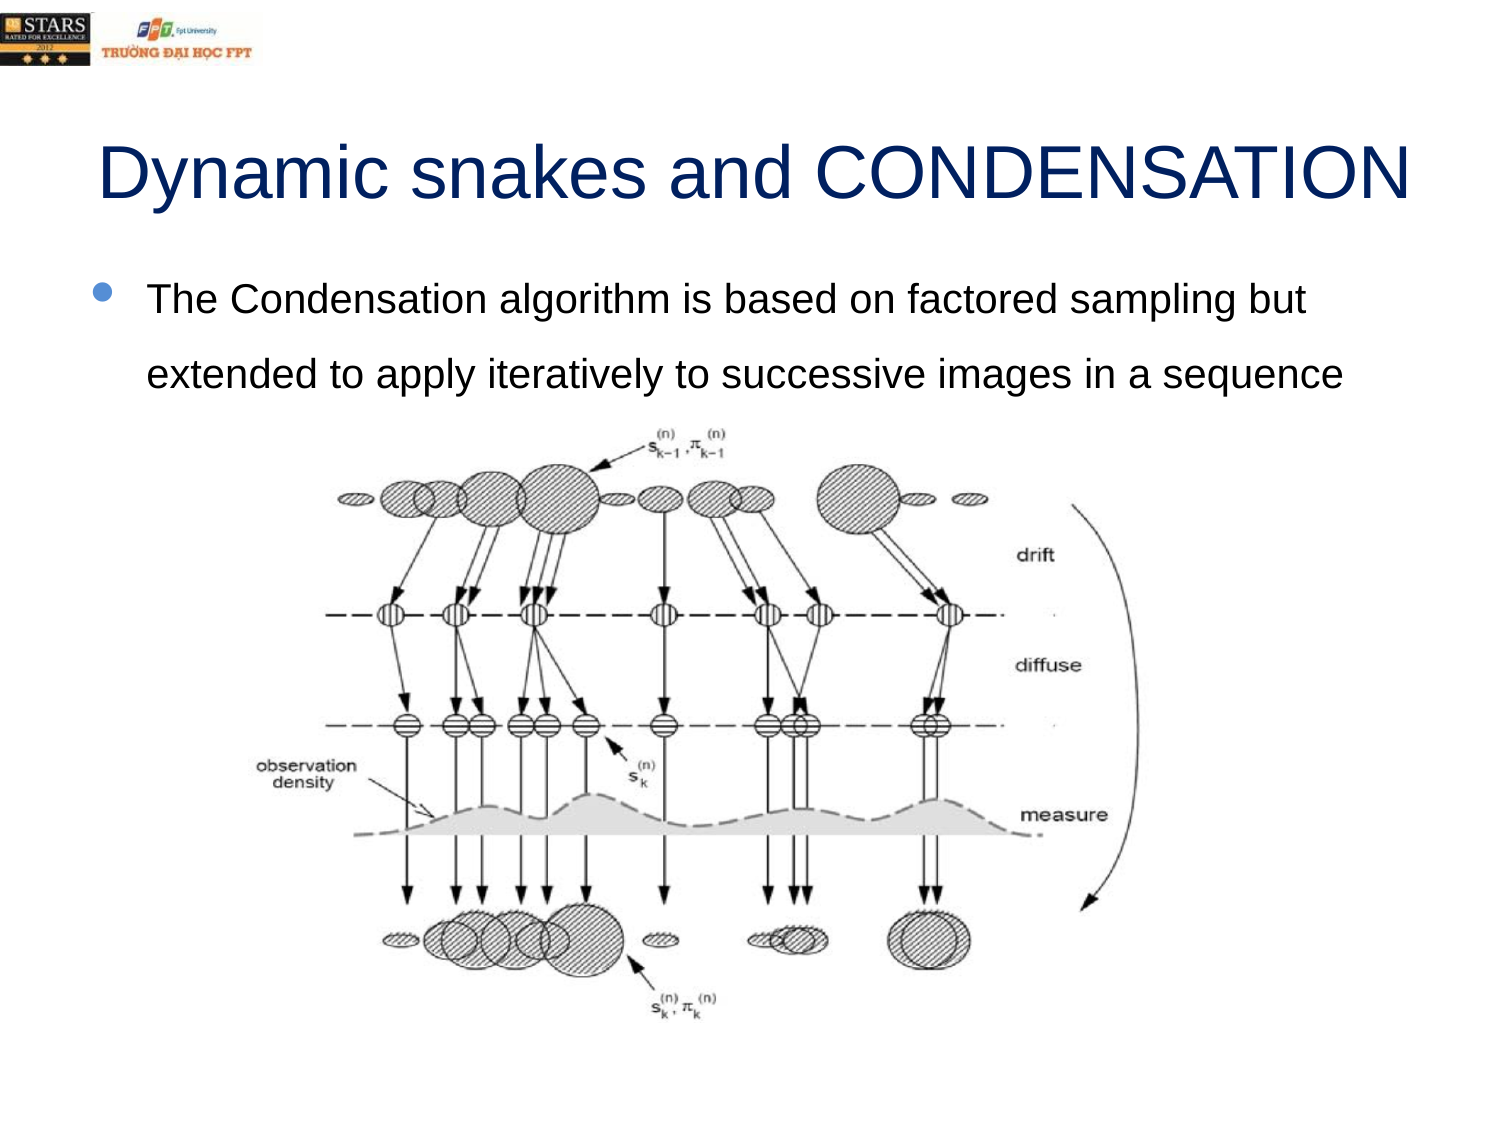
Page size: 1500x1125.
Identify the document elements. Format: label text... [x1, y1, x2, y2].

title Dynamic snakes and CONDENSATION [80, 97, 1431, 240]
picture [237, 424, 1153, 1023]
picture [0, 12, 263, 66]
list The Condensation algorithm is based on factored sampling but extended to apply iteratively to successive images in a sequence [75, 239, 1425, 1043]
